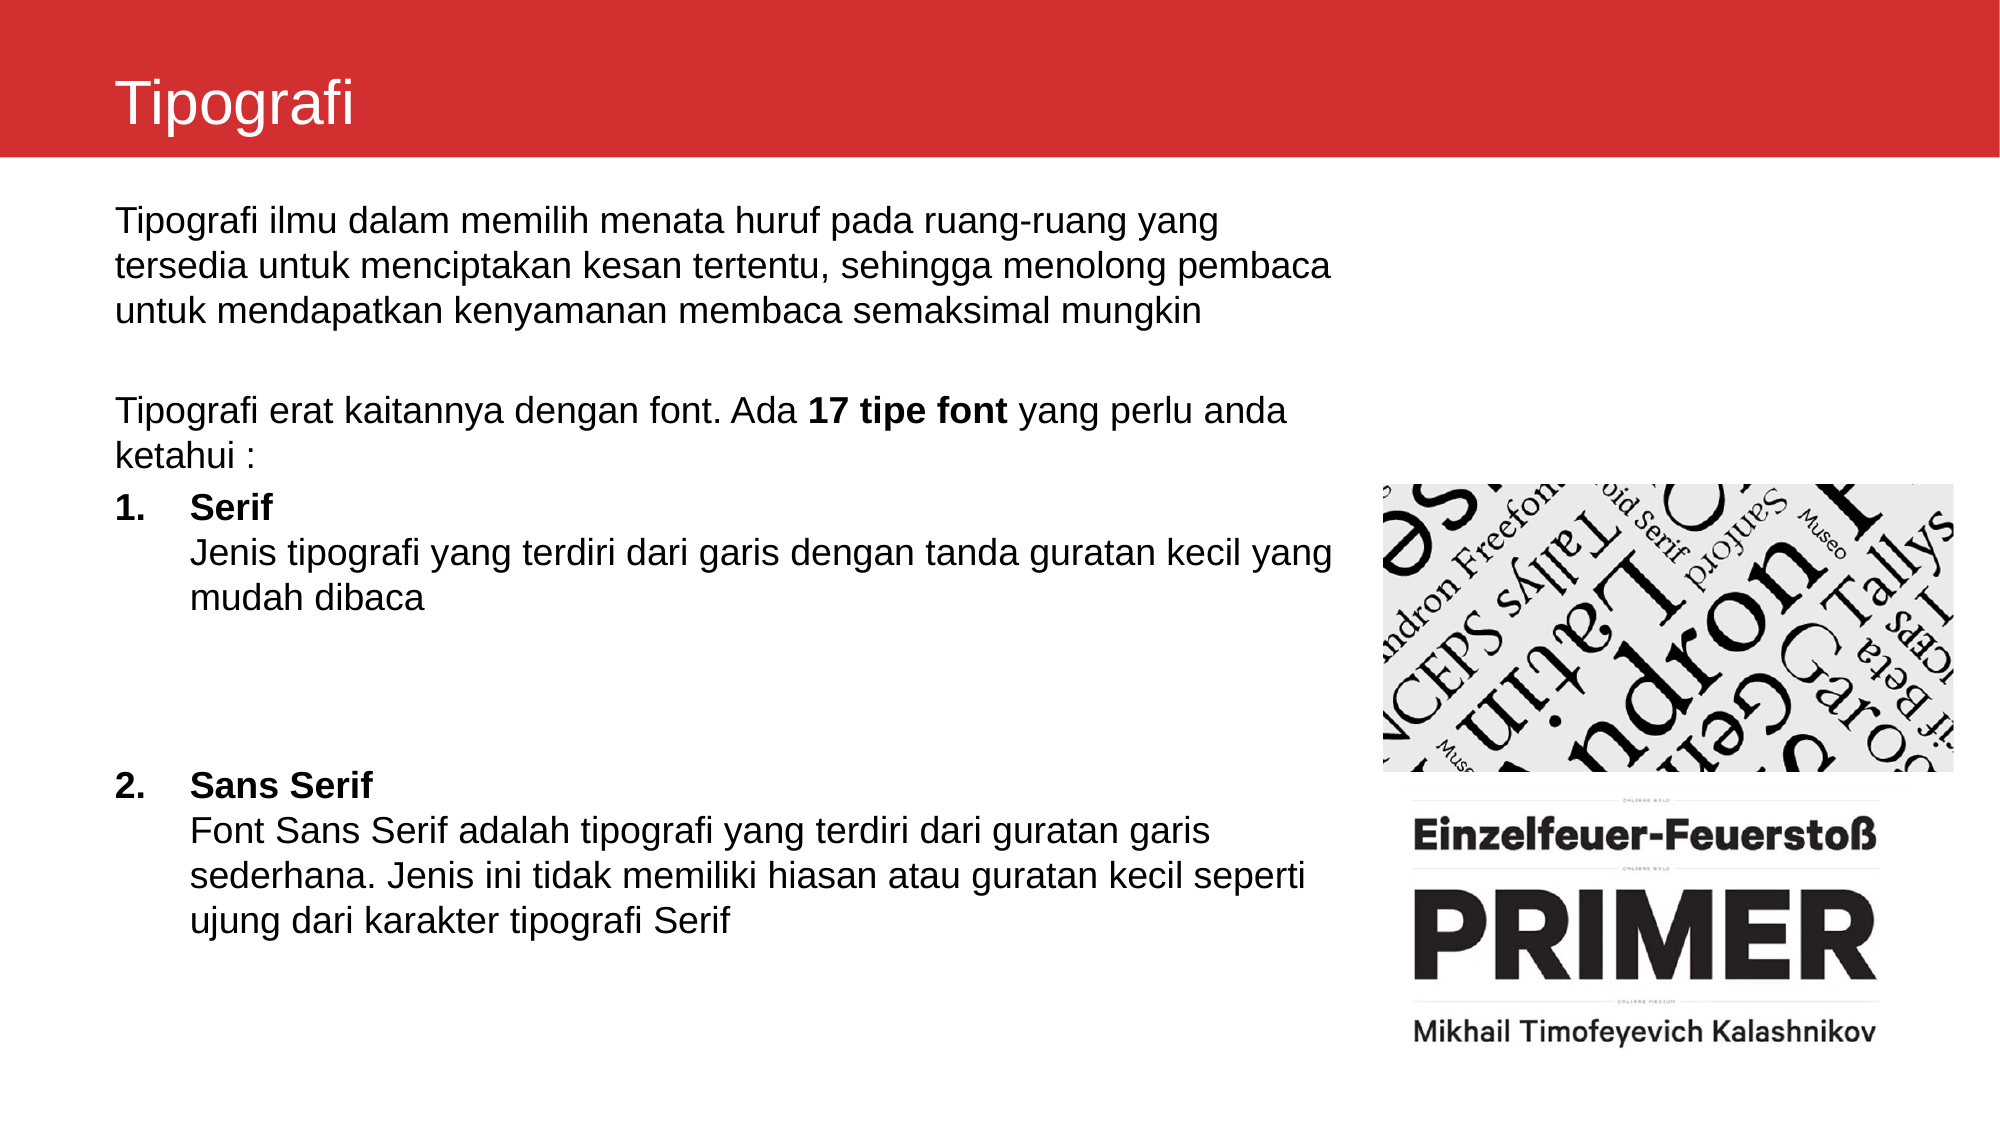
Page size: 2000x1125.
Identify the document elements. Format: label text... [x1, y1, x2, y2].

picture [1383, 786, 1915, 1056]
picture [1383, 484, 1954, 772]
title Tipografi [99, 44, 1900, 155]
list Tipografi ilmu dalam memilih menata huruf pada ruang-ruang yang tersedia untuk menciptakan kesan tertentu, sehingga menolong pembaca untuk mendapatkan kenyamanan membaca semaksimal mungkin Tipografi erat kaitannya dengan font. Ada 17 tipe font yang perlu anda ketahui : Serif Jenis tipografi yang terdiri dari garis dengan tanda guratan kecil yang mudah dibaca Sans Serif Font Sans Serif adalah tipografi yang terdiri dari guratan garis sederhana. Jenis ini tidak memiliki hiasan atau guratan kecil seperti ujung dari karakter tipografi Serif [99, 188, 1360, 1006]
